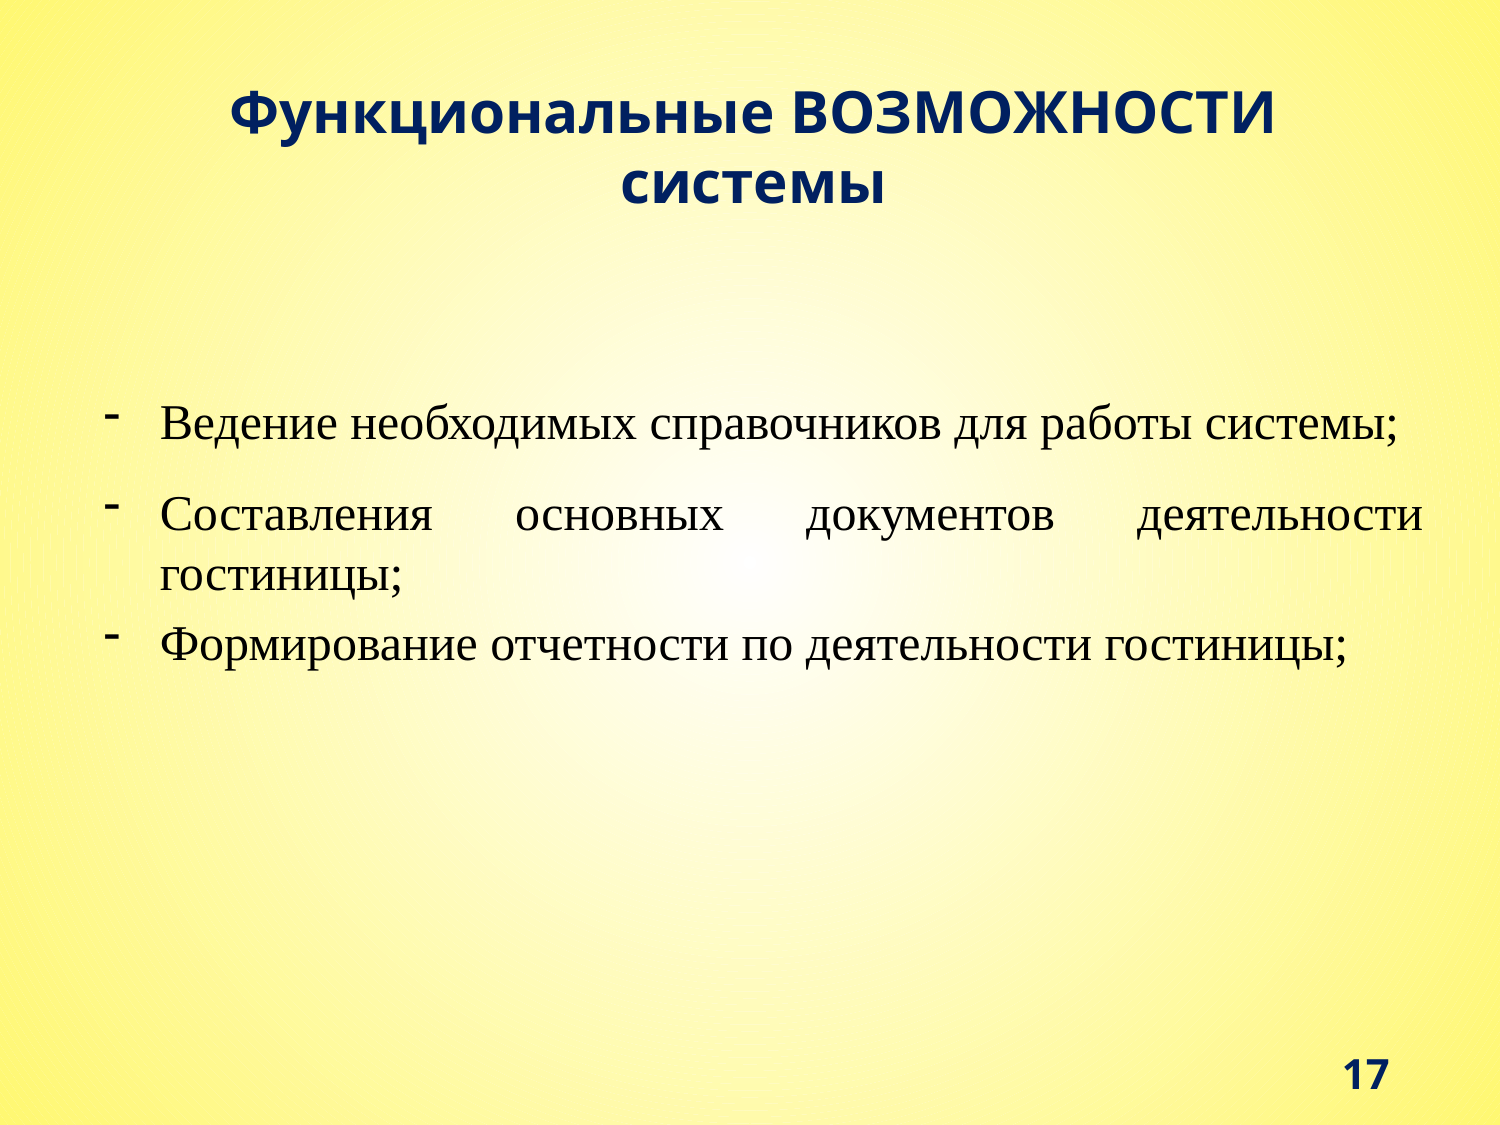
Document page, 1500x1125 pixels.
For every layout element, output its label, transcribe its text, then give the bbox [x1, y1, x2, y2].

title Функциональные ВОЗМОЖНОСТИ системы [123, 78, 1365, 223]
slide_number 17 [1337, 1046, 1500, 1107]
list Ведение необходимых справочников для работы системы; Составления основных документов деятельности гостиницы; Формирование отчетности по деятельности гостиницы; [88, 290, 1439, 804]
